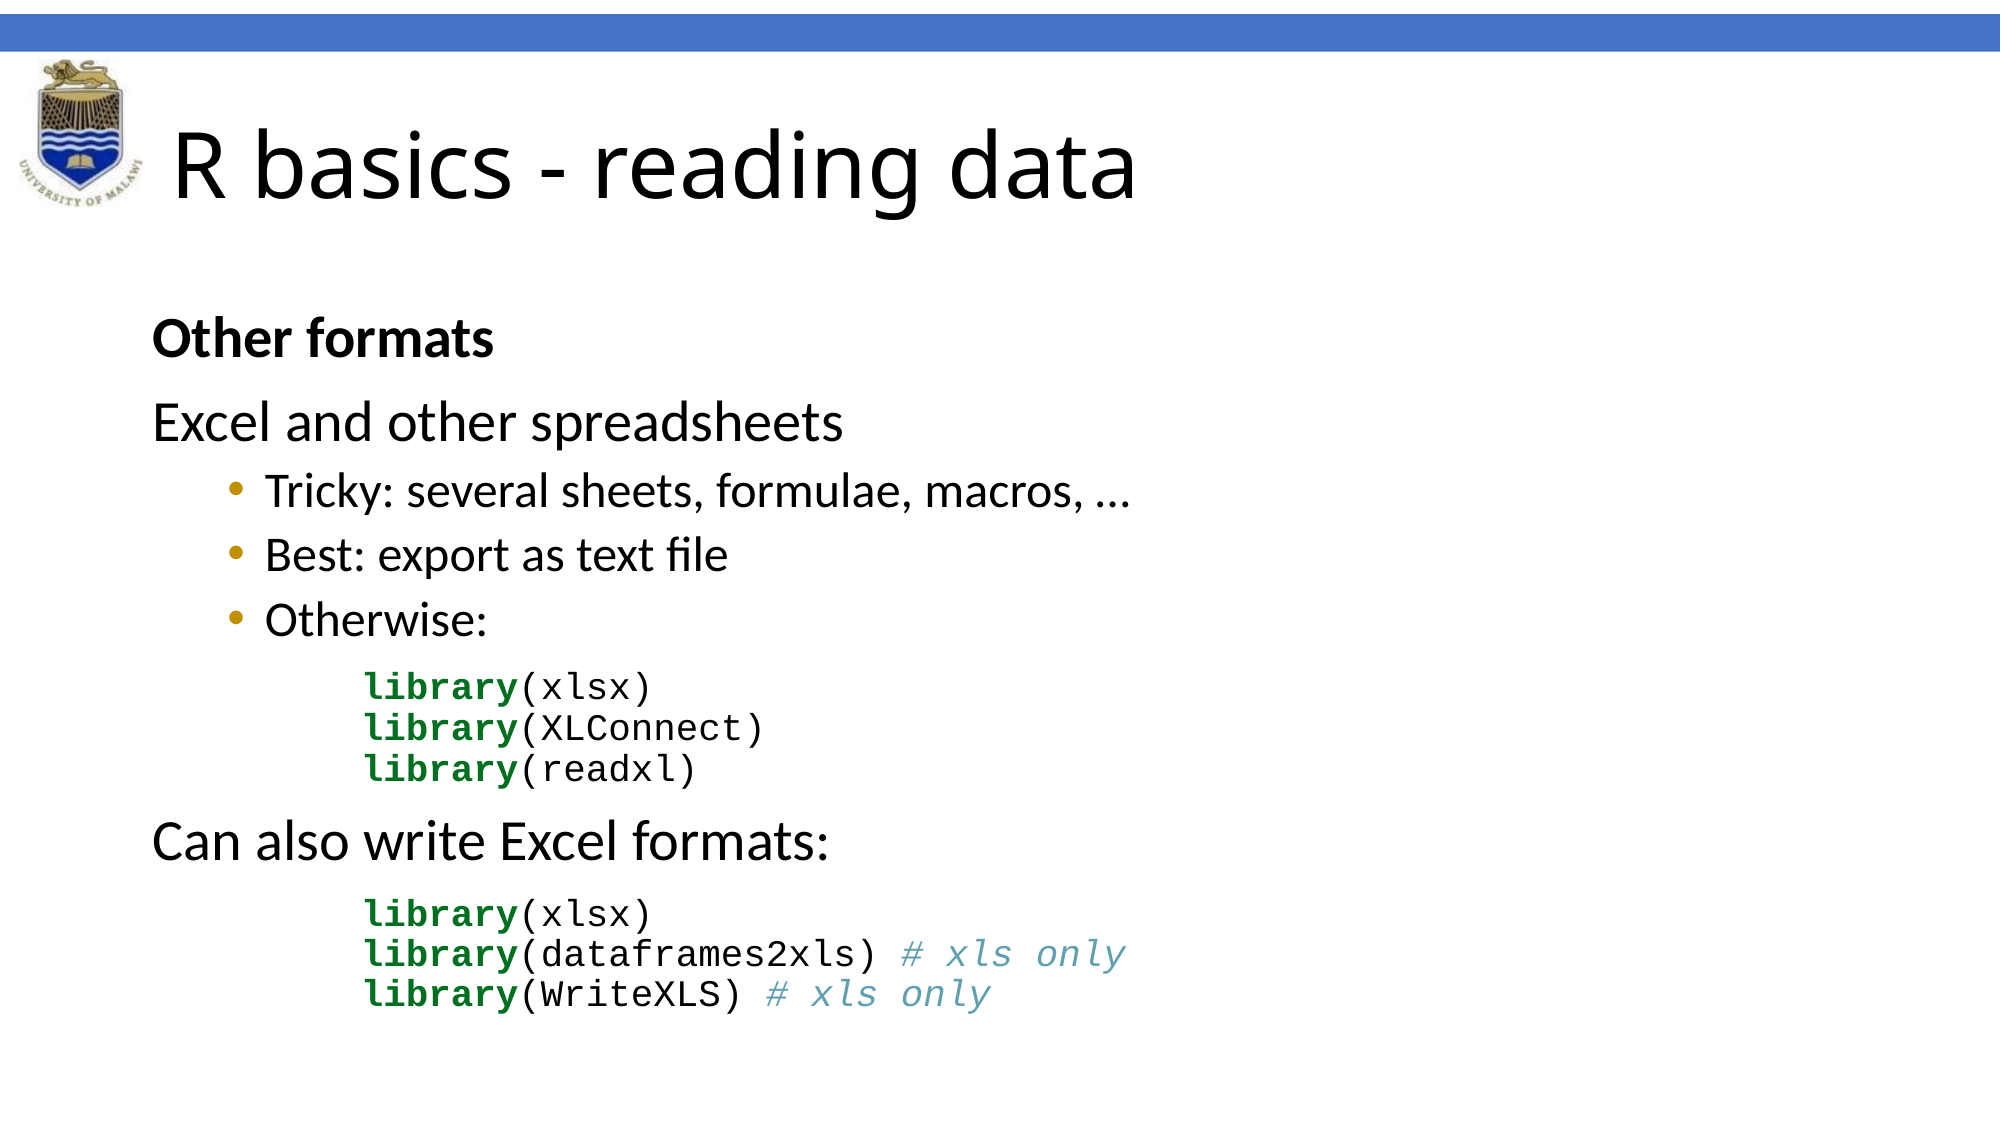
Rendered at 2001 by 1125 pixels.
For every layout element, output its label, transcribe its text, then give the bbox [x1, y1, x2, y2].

picture [19, 59, 143, 207]
title R basics - reading data [155, 59, 1851, 278]
list Other formats Excel and other spreadsheets Tricky: several sheets, formulae, macros, … Best: export as text file Otherwise: library(xlsx) library(XLConnect) library(readxl) Can also write Excel formats: library(xlsx) library(dataframes2xls) # xls only library(WriteXLS) # xls only [137, 299, 1863, 1066]
